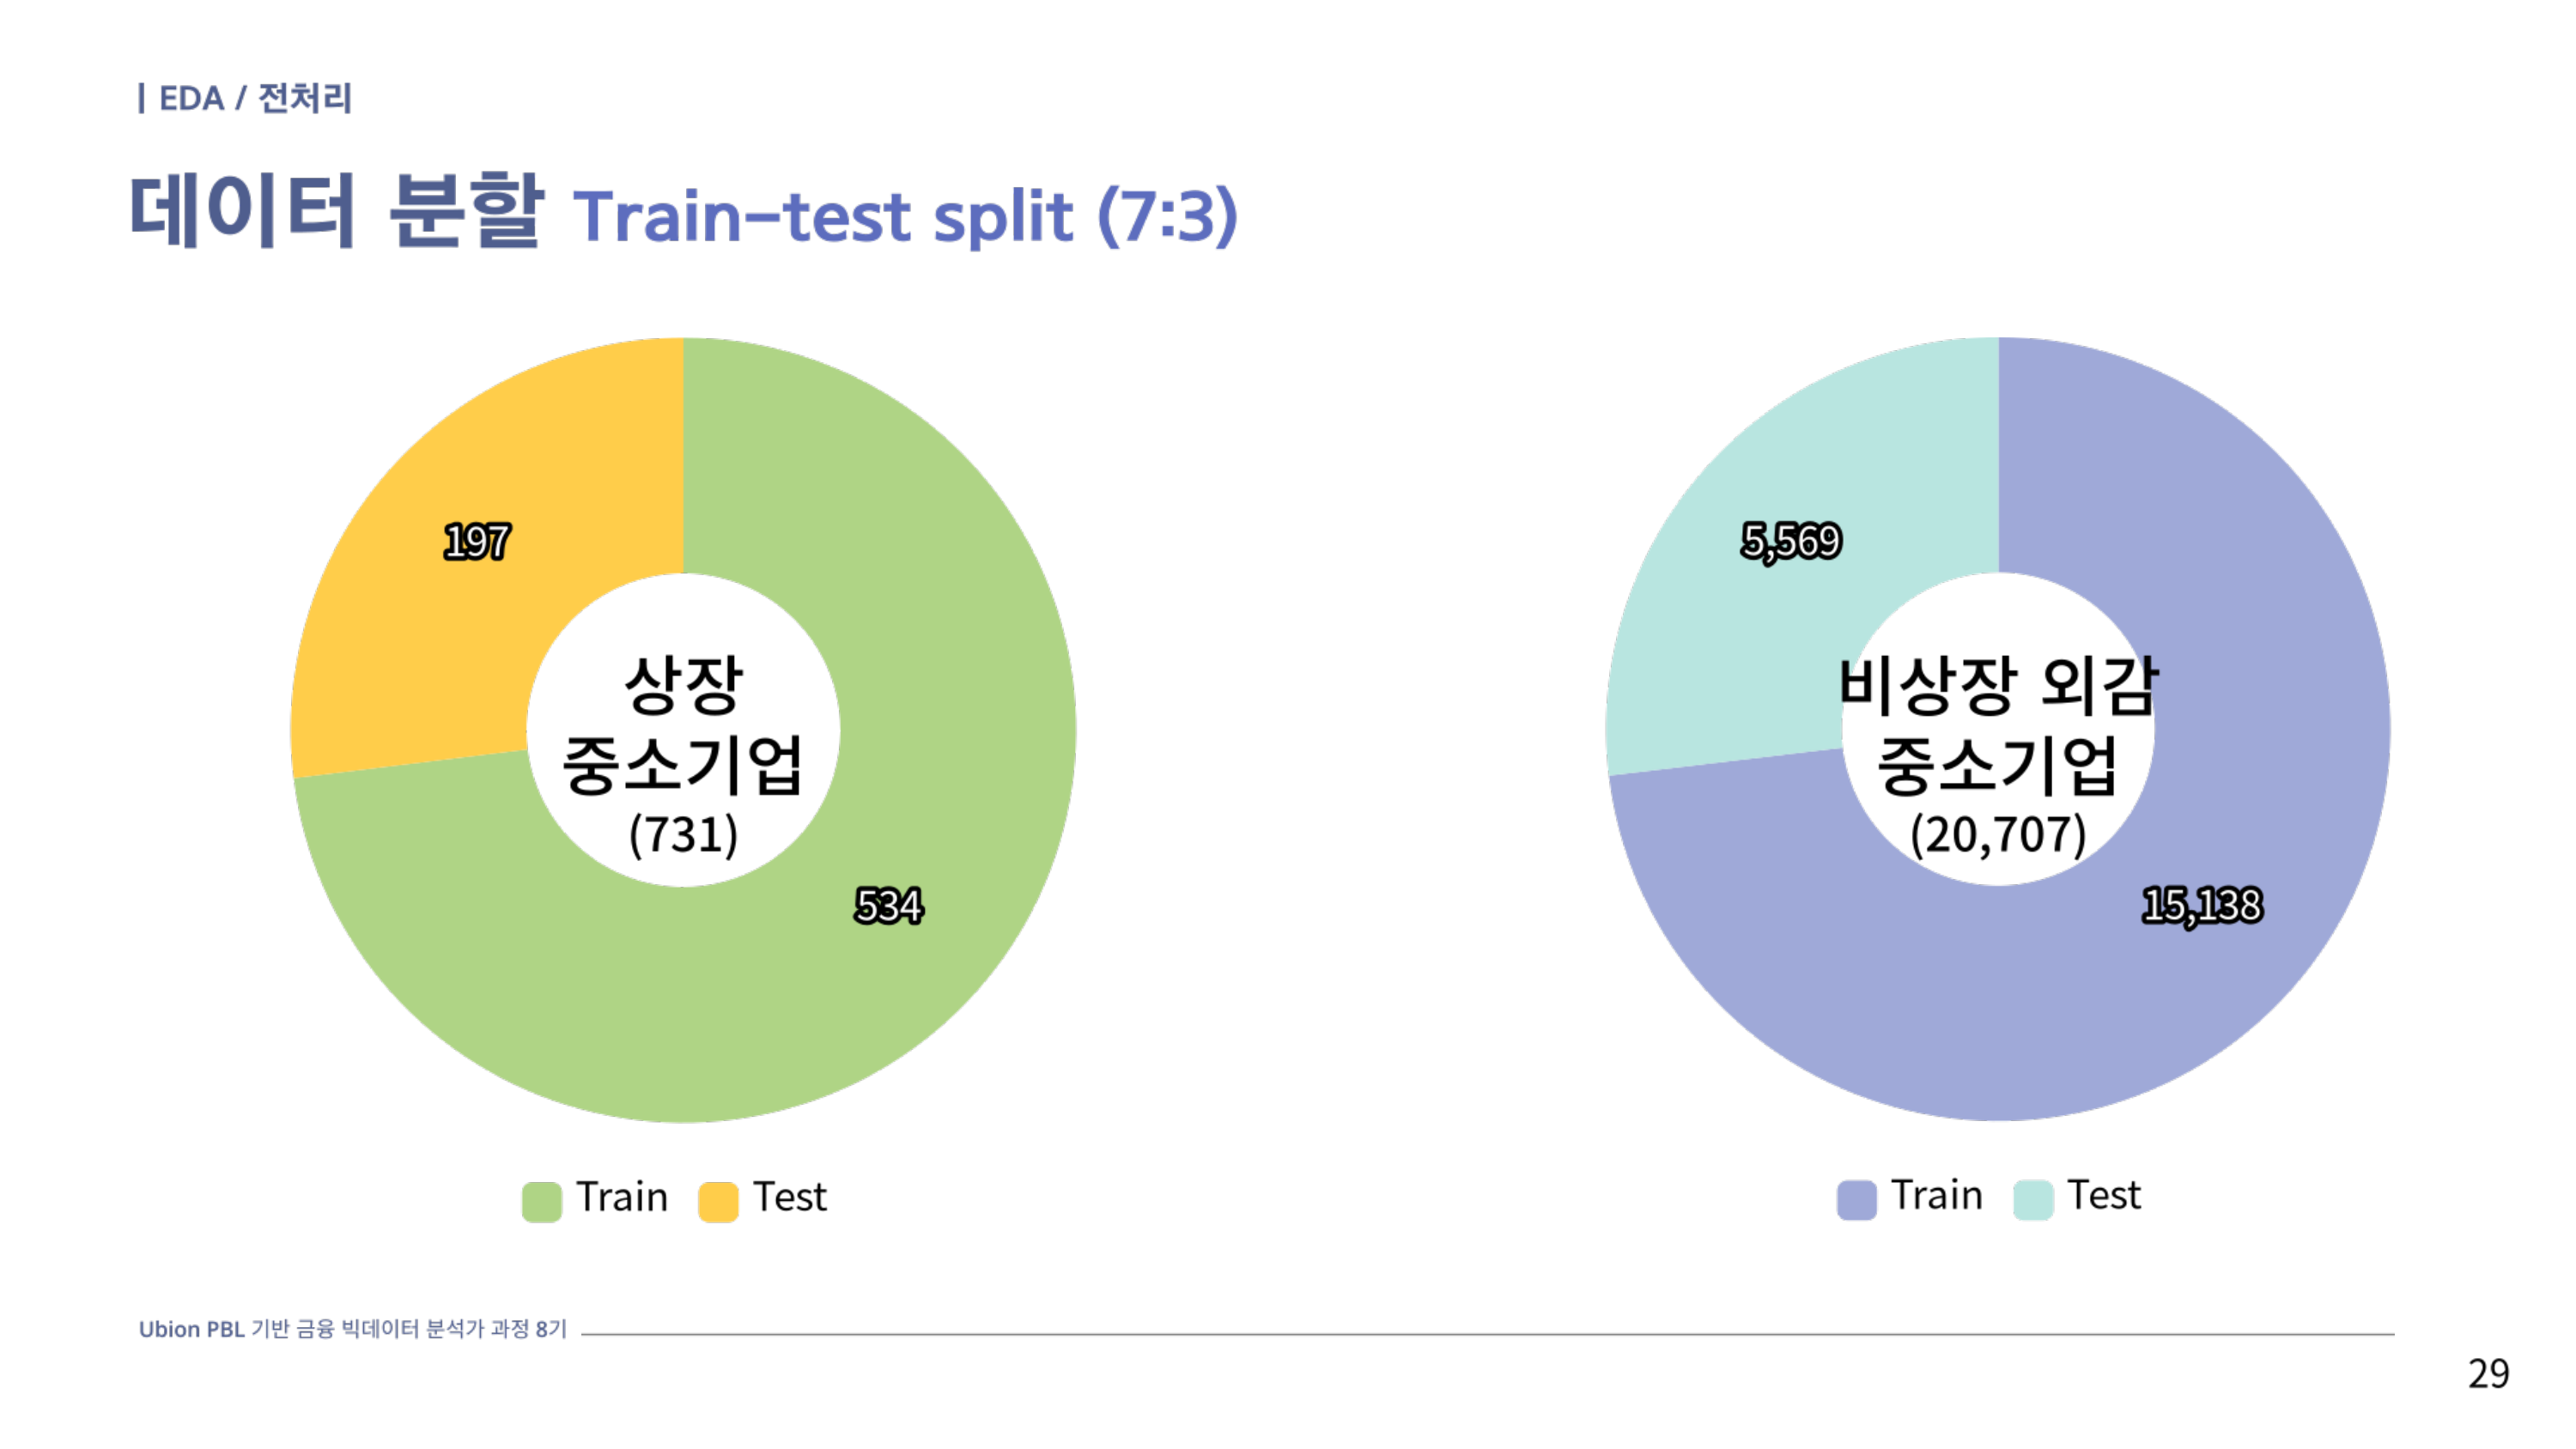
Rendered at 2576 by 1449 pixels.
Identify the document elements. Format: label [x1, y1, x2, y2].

picture [1600, 337, 2397, 1240]
picture [131, 1307, 587, 1364]
picture [91, 59, 1327, 1243]
text_box [591, 1331, 2020, 1339]
picture [2026, 1319, 2576, 1437]
